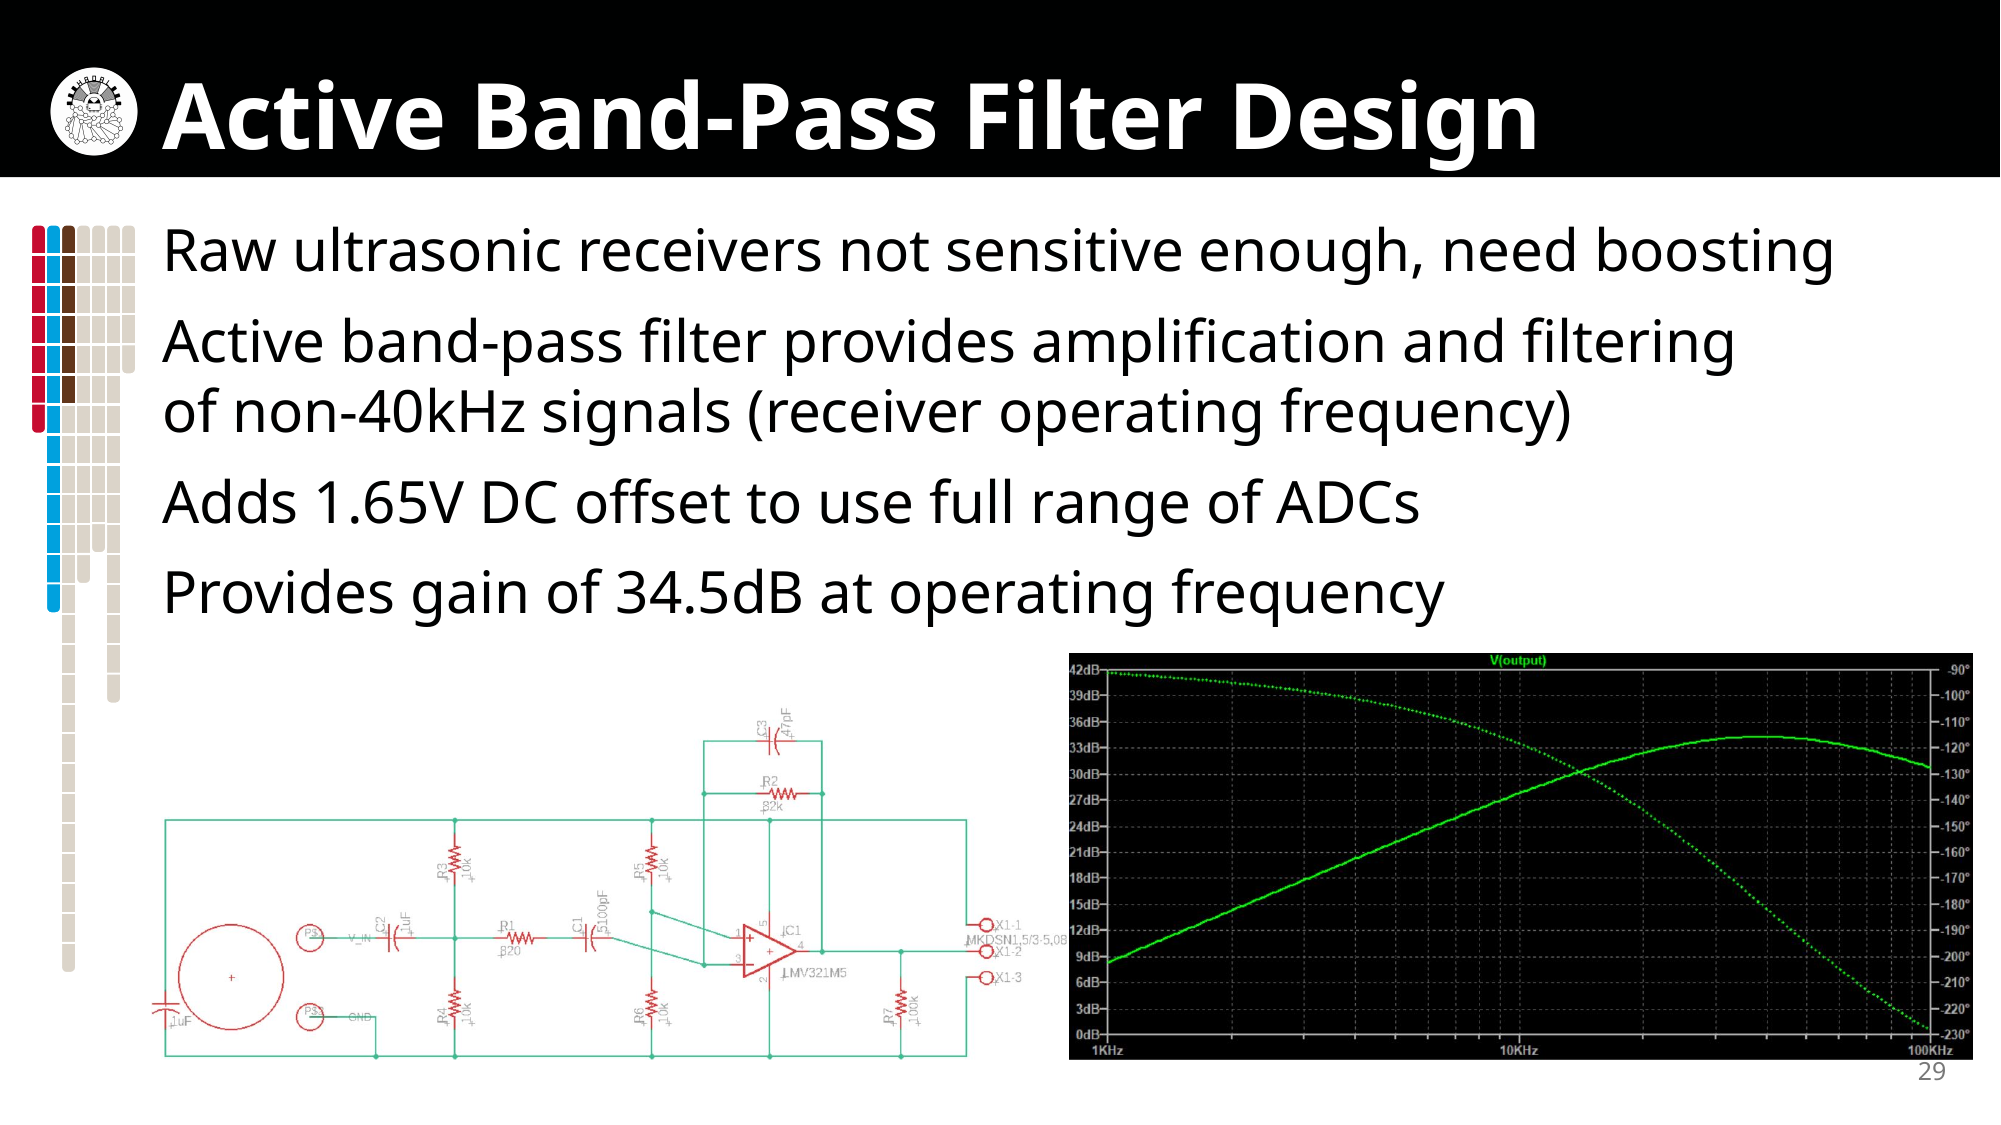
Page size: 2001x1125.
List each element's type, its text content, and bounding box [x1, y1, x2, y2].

text_box [59, 403, 74, 433]
text_box [74, 433, 89, 463]
text_box [59, 821, 78, 851]
text_box [59, 492, 74, 522]
text_box [104, 582, 123, 612]
text_box [44, 581, 59, 617]
text_box [89, 343, 104, 373]
text_box [59, 313, 74, 343]
text_box [104, 283, 119, 313]
slide_number 29 [1511, 1060, 1962, 1103]
text_box [89, 313, 104, 343]
list Raw ultrasonic receivers not sensitive enough, need boosting Active band-pass filter provides amplification and filtering of non-40kHz signals (receiver operating frequency) Adds 1.65V DC offset to use full range of ADCs Provides gain of 34.5dB at operating frequency [147, 205, 1873, 1019]
text_box [74, 492, 89, 522]
text_box [74, 522, 90, 552]
text_box [59, 253, 74, 283]
text_box [29, 283, 44, 313]
text_box [59, 911, 78, 941]
text_box [29, 343, 44, 373]
text_box [59, 433, 74, 463]
text_box [74, 343, 89, 373]
text_box [104, 552, 123, 582]
text_box [89, 463, 104, 492]
text_box [29, 402, 48, 437]
text_box [44, 492, 59, 522]
text_box [119, 253, 138, 283]
text_box [104, 403, 123, 433]
text_box [104, 253, 119, 283]
text_box [59, 881, 78, 911]
text_box [74, 403, 89, 433]
text_box [44, 283, 59, 313]
text_box [47, 403, 59, 433]
text_box [59, 851, 78, 881]
text_box [59, 343, 74, 373]
text_box [89, 521, 108, 557]
text_box [44, 313, 59, 343]
text_box [44, 253, 59, 283]
text_box [29, 253, 44, 283]
text_box [104, 373, 123, 403]
text_box [59, 552, 75, 582]
text_box [29, 221, 46, 253]
text_box [44, 343, 59, 373]
text_box [59, 522, 74, 552]
text_box [89, 492, 104, 521]
text_box [74, 552, 93, 588]
picture [150, 652, 1974, 1074]
text_box [44, 373, 59, 403]
text_box [29, 373, 44, 402]
text_box [104, 612, 123, 642]
text_box [89, 221, 106, 253]
text_box [89, 433, 104, 463]
text_box [89, 283, 104, 313]
text_box [44, 463, 59, 492]
text_box [44, 433, 59, 463]
title Active Band-Pass Filter Design [147, 0, 2000, 178]
text_box [59, 463, 74, 492]
text_box [59, 283, 74, 313]
text_box [59, 672, 78, 702]
text_box [44, 522, 59, 552]
text_box [89, 403, 104, 433]
text_box [59, 791, 78, 821]
text_box [104, 463, 123, 492]
text_box [74, 283, 89, 313]
text_box [104, 642, 123, 672]
text_box [119, 313, 138, 342]
text_box [74, 373, 89, 403]
text_box [29, 313, 44, 343]
text_box [104, 343, 120, 373]
text_box [59, 373, 74, 403]
text_box [104, 492, 123, 522]
text_box [104, 672, 123, 707]
text_box [107, 522, 123, 552]
text_box [104, 313, 119, 343]
text_box [59, 941, 78, 977]
text_box [74, 221, 91, 253]
text_box [119, 283, 138, 313]
text_box [59, 642, 78, 672]
text_box [59, 221, 76, 253]
text_box [44, 552, 59, 581]
text_box [74, 463, 89, 492]
text_box [44, 221, 61, 253]
text_box [59, 731, 78, 761]
text_box [89, 373, 104, 403]
text_box [59, 761, 78, 791]
text_box [104, 433, 123, 463]
text_box [59, 582, 78, 612]
text_box [119, 221, 138, 253]
text_box [59, 612, 78, 642]
text_box [74, 253, 89, 283]
text_box [59, 702, 78, 731]
picture [50, 67, 138, 156]
text_box [104, 221, 121, 253]
text_box [89, 253, 104, 283]
text_box [119, 342, 138, 378]
text_box [74, 313, 89, 343]
